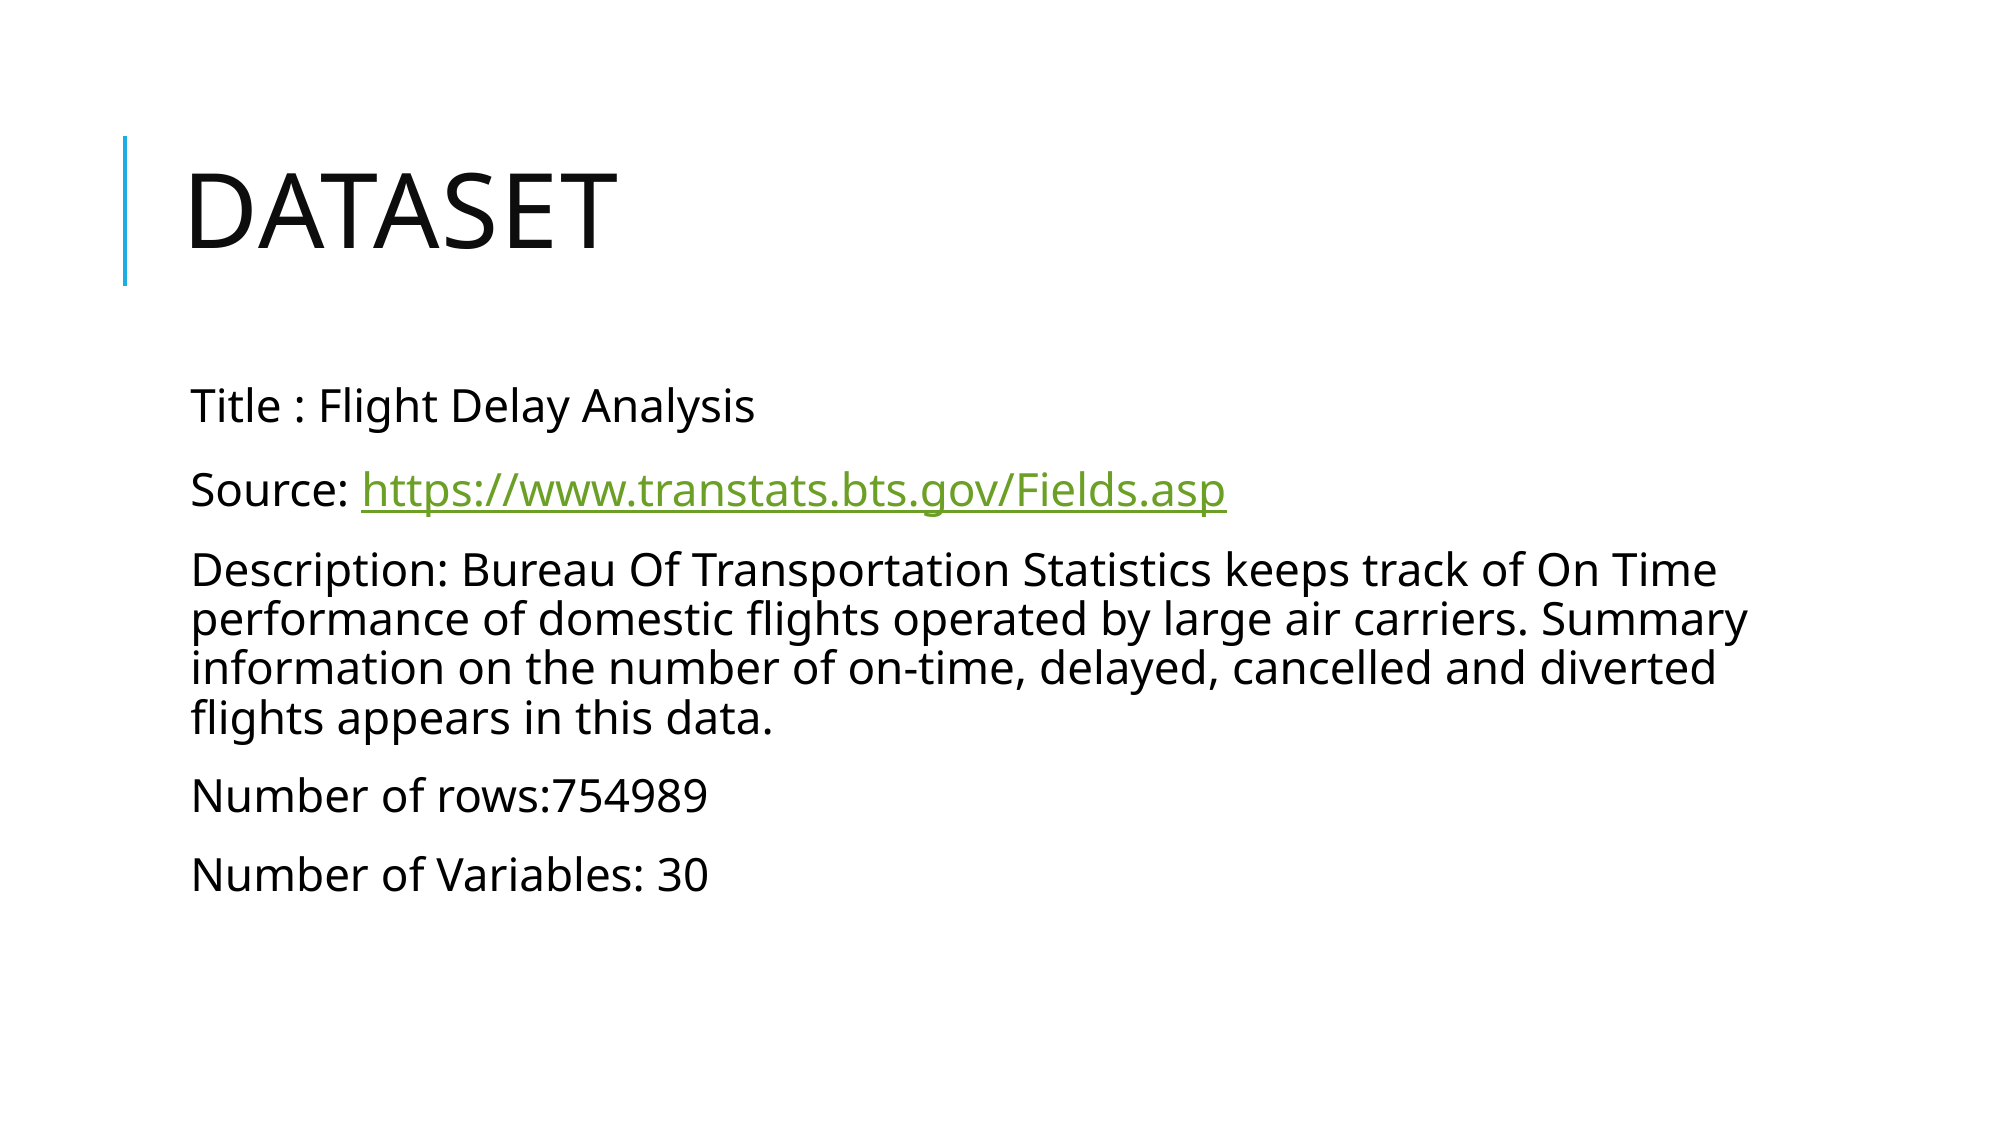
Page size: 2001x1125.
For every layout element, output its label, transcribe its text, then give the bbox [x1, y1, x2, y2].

list Title : Flight Delay Analysis Source: https://www.transtats.bts.gov/Fields.asp Description: Bureau Of Transportation Statistics keeps track of On Time performance of domestic flights operated by large air carriers. Summary information on the number of on-time, delayed, cancelled and diverted flights appears in this data. Number of rows:754989 Number of Variables: 30 [168, 375, 1763, 1035]
title Dataset [168, 96, 1763, 342]
